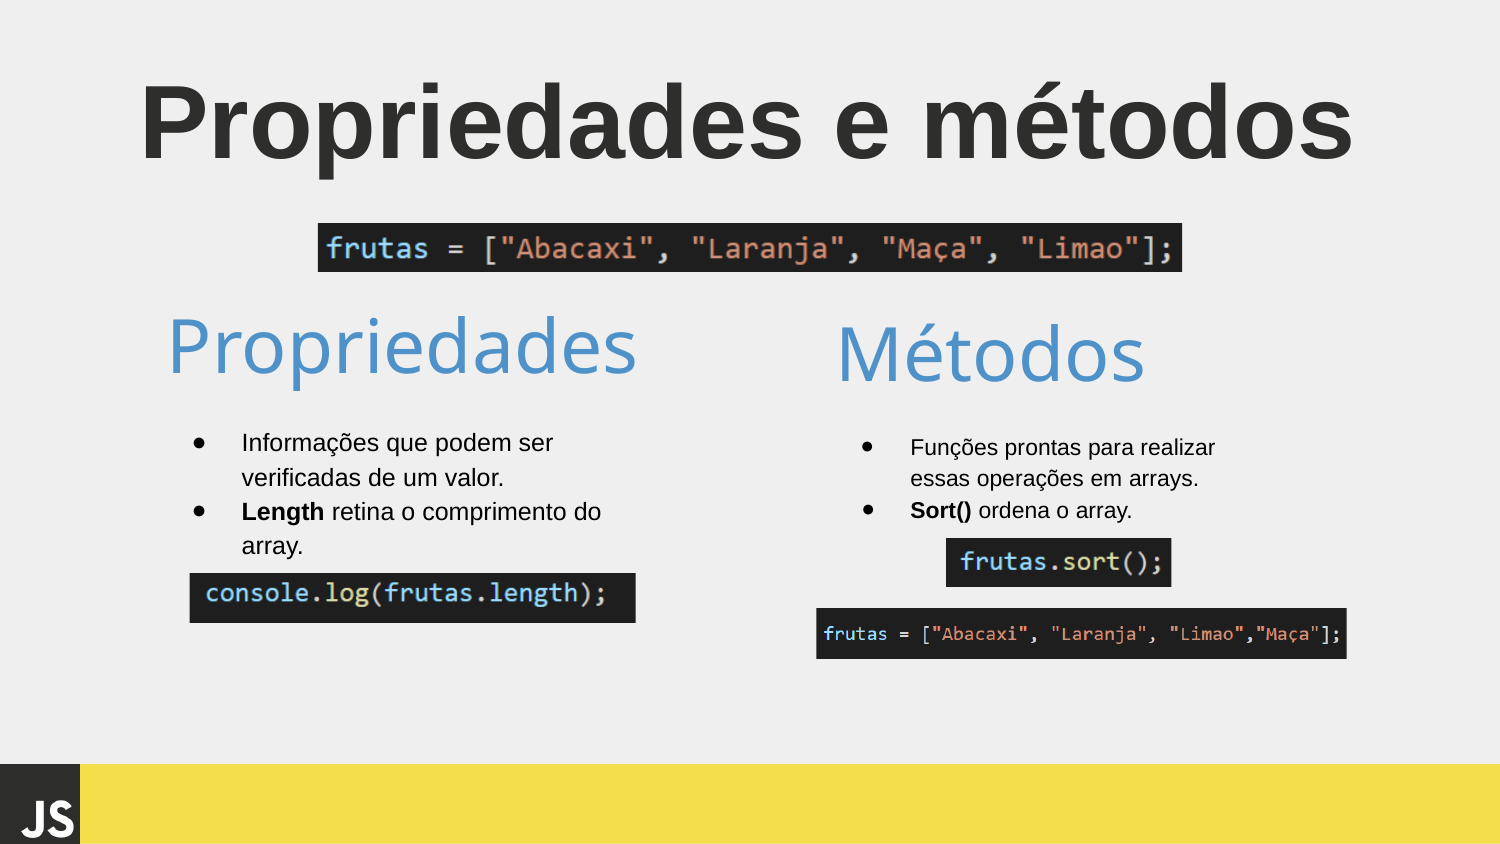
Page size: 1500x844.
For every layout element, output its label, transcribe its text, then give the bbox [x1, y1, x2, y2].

picture [189, 572, 636, 624]
text_box Informações que podem ser verificadas de um valor. Length retina o comprimento do array. [151, 407, 629, 557]
text_box [80, 764, 1500, 844]
picture [0, 763, 80, 844]
text_box Propriedades [151, 283, 674, 386]
text_box Propriedades e métodos [88, 63, 1408, 212]
picture [317, 223, 1183, 273]
picture [815, 608, 1347, 659]
picture [945, 538, 1172, 587]
text_box Funções prontas para realizar essas operações em arrays. Sort() ordena o array. [820, 413, 1297, 504]
text_box Métodos [820, 291, 1343, 394]
